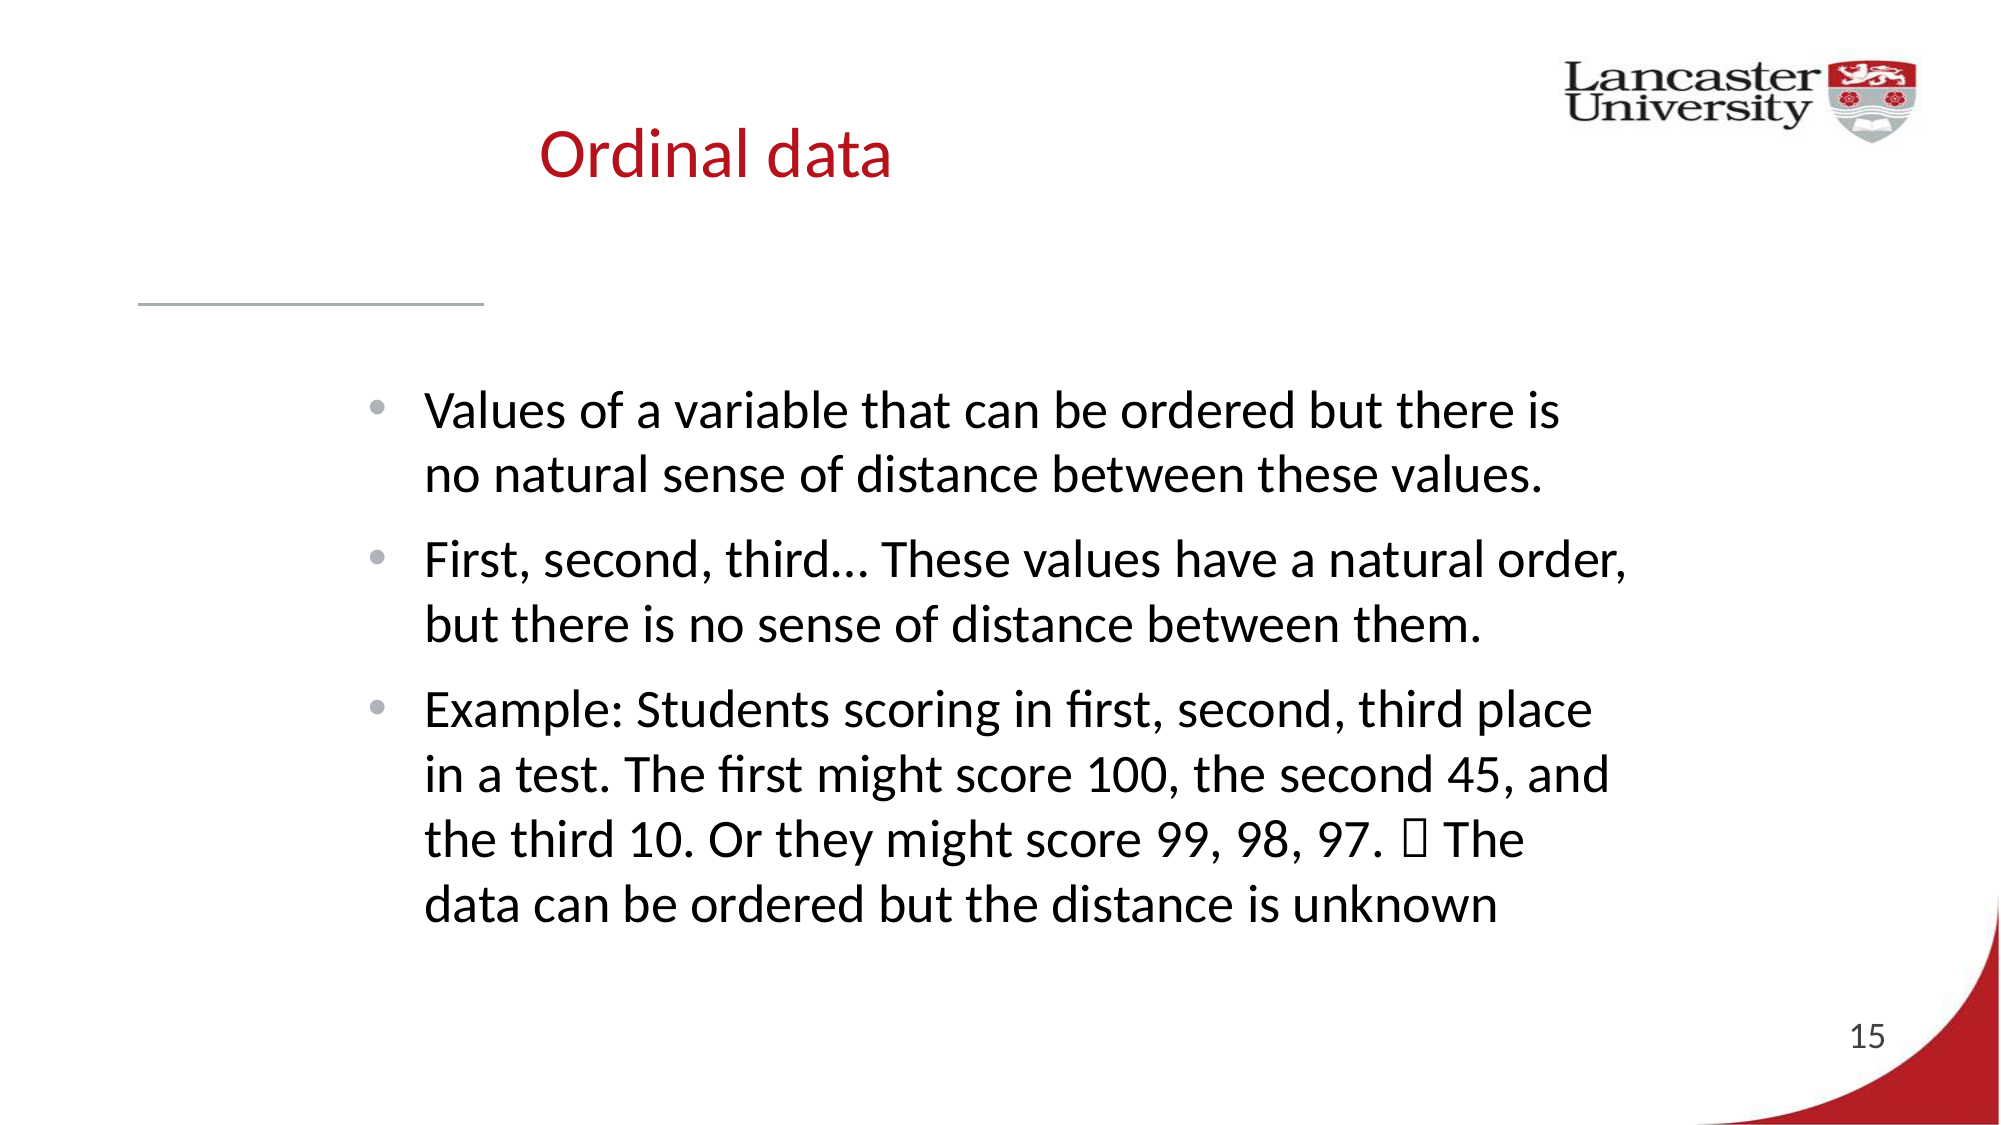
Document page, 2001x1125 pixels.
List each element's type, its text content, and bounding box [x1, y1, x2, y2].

slide_number 15 [1301, 1003, 1902, 1064]
picture [1, 0, 1999, 1125]
list Values of a variable that can be ordered but there is no natural sense of distance between these values. First, second, third… These values have a natural order, but there is no sense of distance between them. Example: Students scoring in first, second, third place in a test. The first might score 100, the second 45, and the third 10. Or they might score 99, 98, 97.  The data can be ordered but the distance is unknown [353, 366, 1647, 1002]
title Ordinal data [133, 109, 1302, 278]
